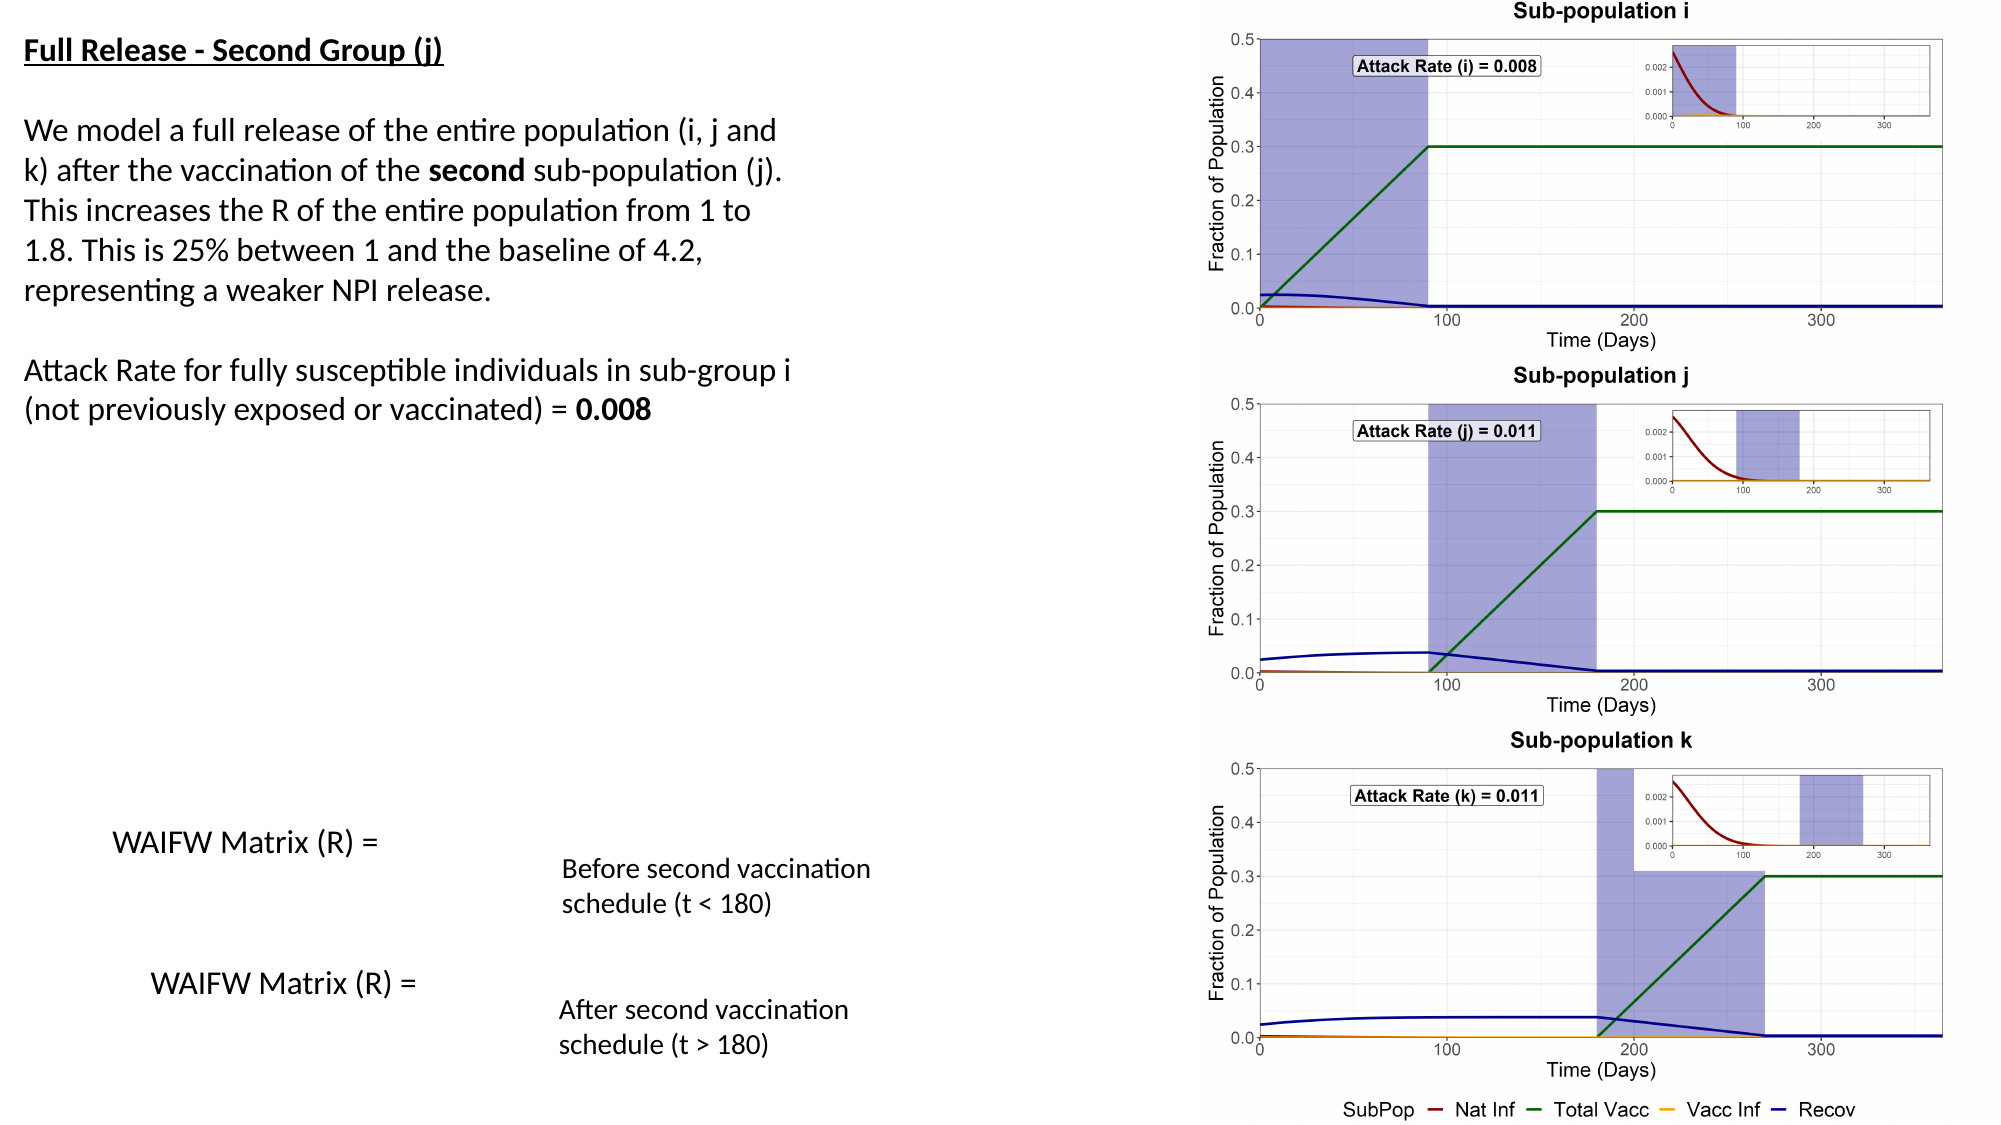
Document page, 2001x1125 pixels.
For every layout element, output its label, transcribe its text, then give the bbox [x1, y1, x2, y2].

picture [1196, 0, 2000, 1125]
text_box After second vaccination schedule (t > 180) [544, 982, 910, 1068]
text_box Full Release - Second Group (j) We model a full release of the entire population (i, j and k) after the vaccination of the second sub-population (j). This increases the R of the entire population from 1 to 1.8. This is 25% between 1 and the baseline of 4.2, representing a weaker NPI release. Attack Rate for fully susceptible individuals in sub-group i (not previously exposed or vaccinated) = 0.008 [9, 20, 813, 475]
text_box Before second vaccination schedule (t < 180) [547, 842, 940, 927]
